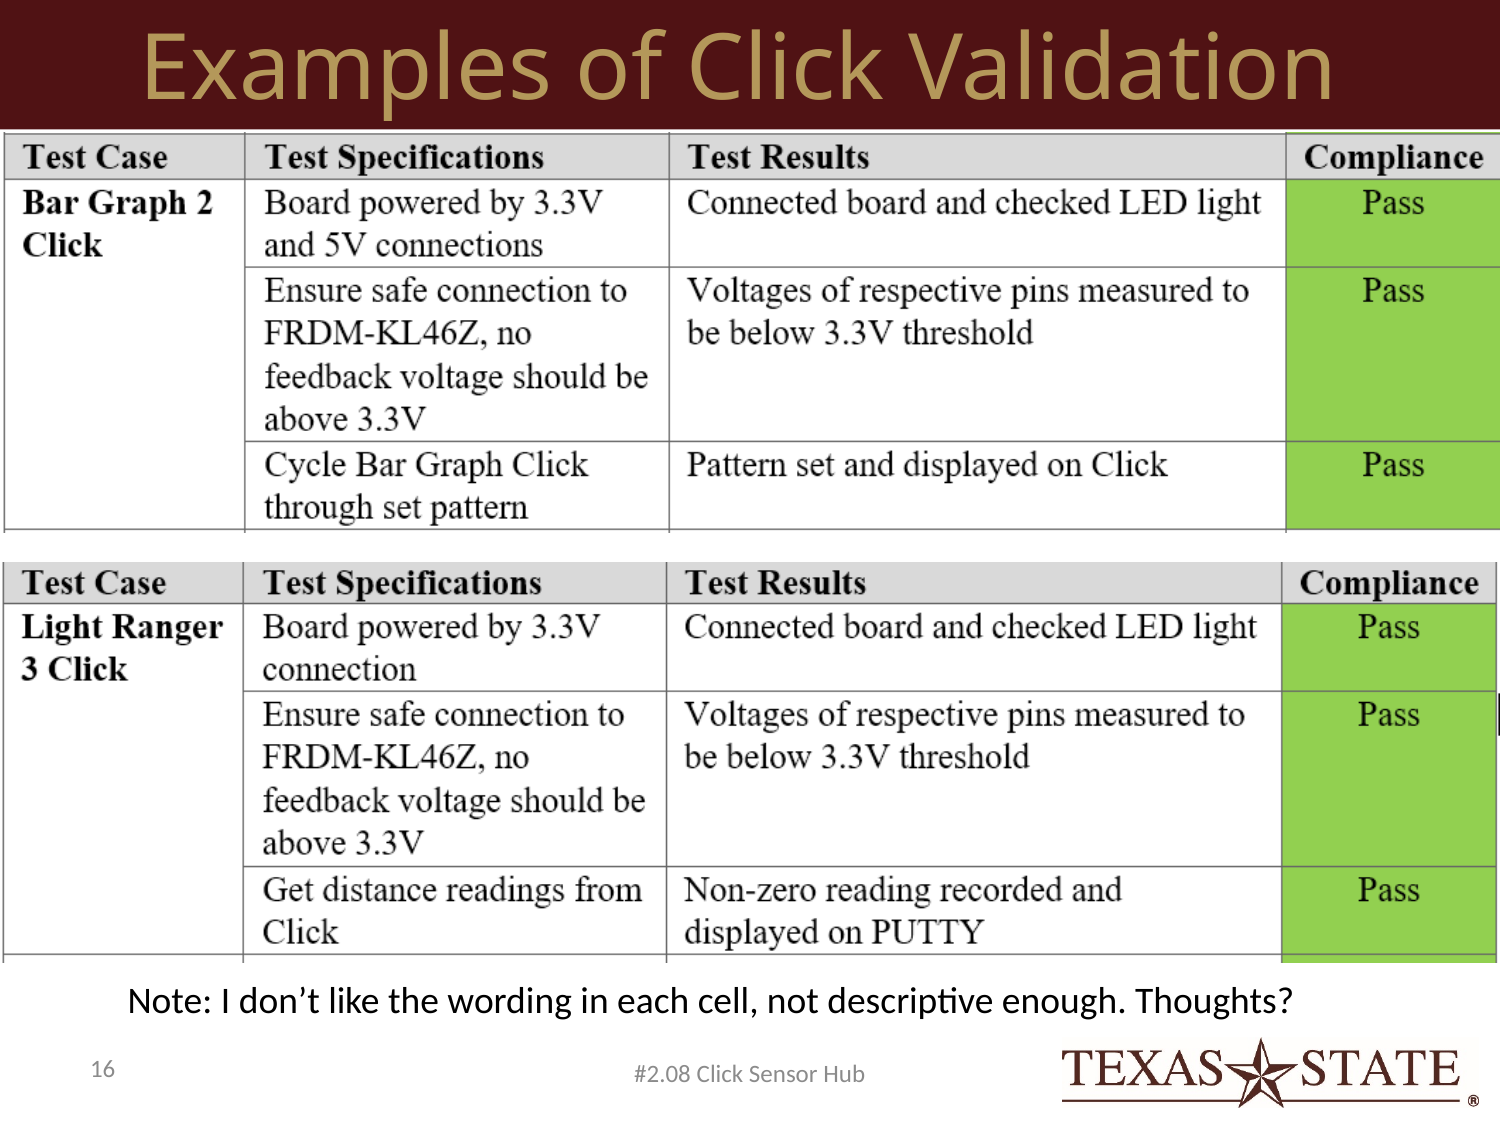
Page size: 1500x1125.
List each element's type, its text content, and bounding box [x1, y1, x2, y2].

text_box Note: I don’t like the wording in each cell, not descriptive enough. Thoughts? [112, 972, 1392, 1028]
picture [1062, 1037, 1479, 1108]
picture [0, 562, 1500, 963]
footer #2.08 Click Sensor Hub [512, 1042, 988, 1103]
text_box Examples of Click Validation [1, 0, 1500, 126]
text_box [0, 0, 1500, 131]
slide_number 16 [75, 1037, 425, 1098]
picture [1, 132, 1500, 533]
